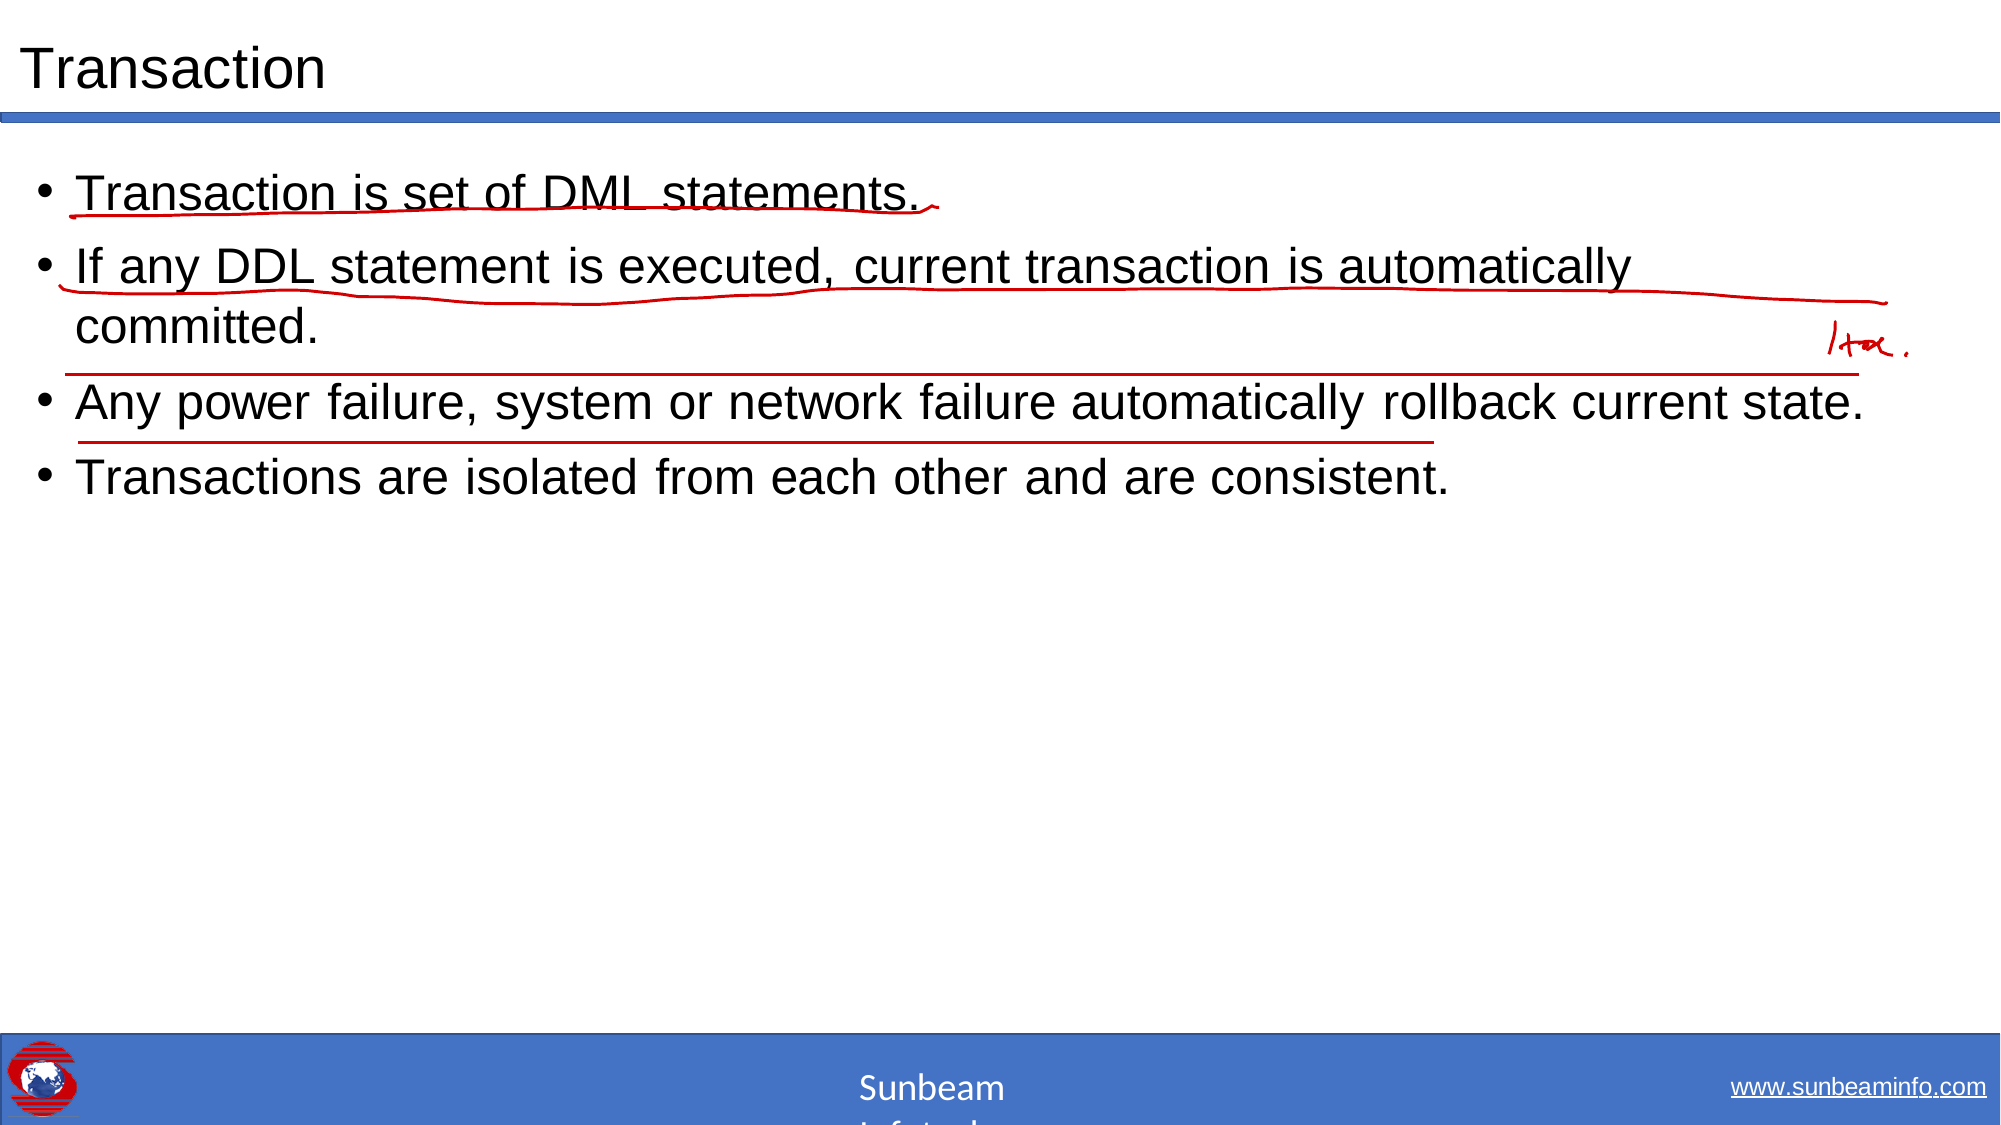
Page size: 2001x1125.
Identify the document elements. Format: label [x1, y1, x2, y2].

text_box [34, 160, 1893, 505]
text_box [1983, 112, 2000, 123]
slide_number [1728, 1070, 1987, 1125]
text_box [0, 112, 17, 123]
picture [1, 1036, 82, 1117]
footer [857, 1062, 1143, 1125]
title [17, 29, 1983, 218]
